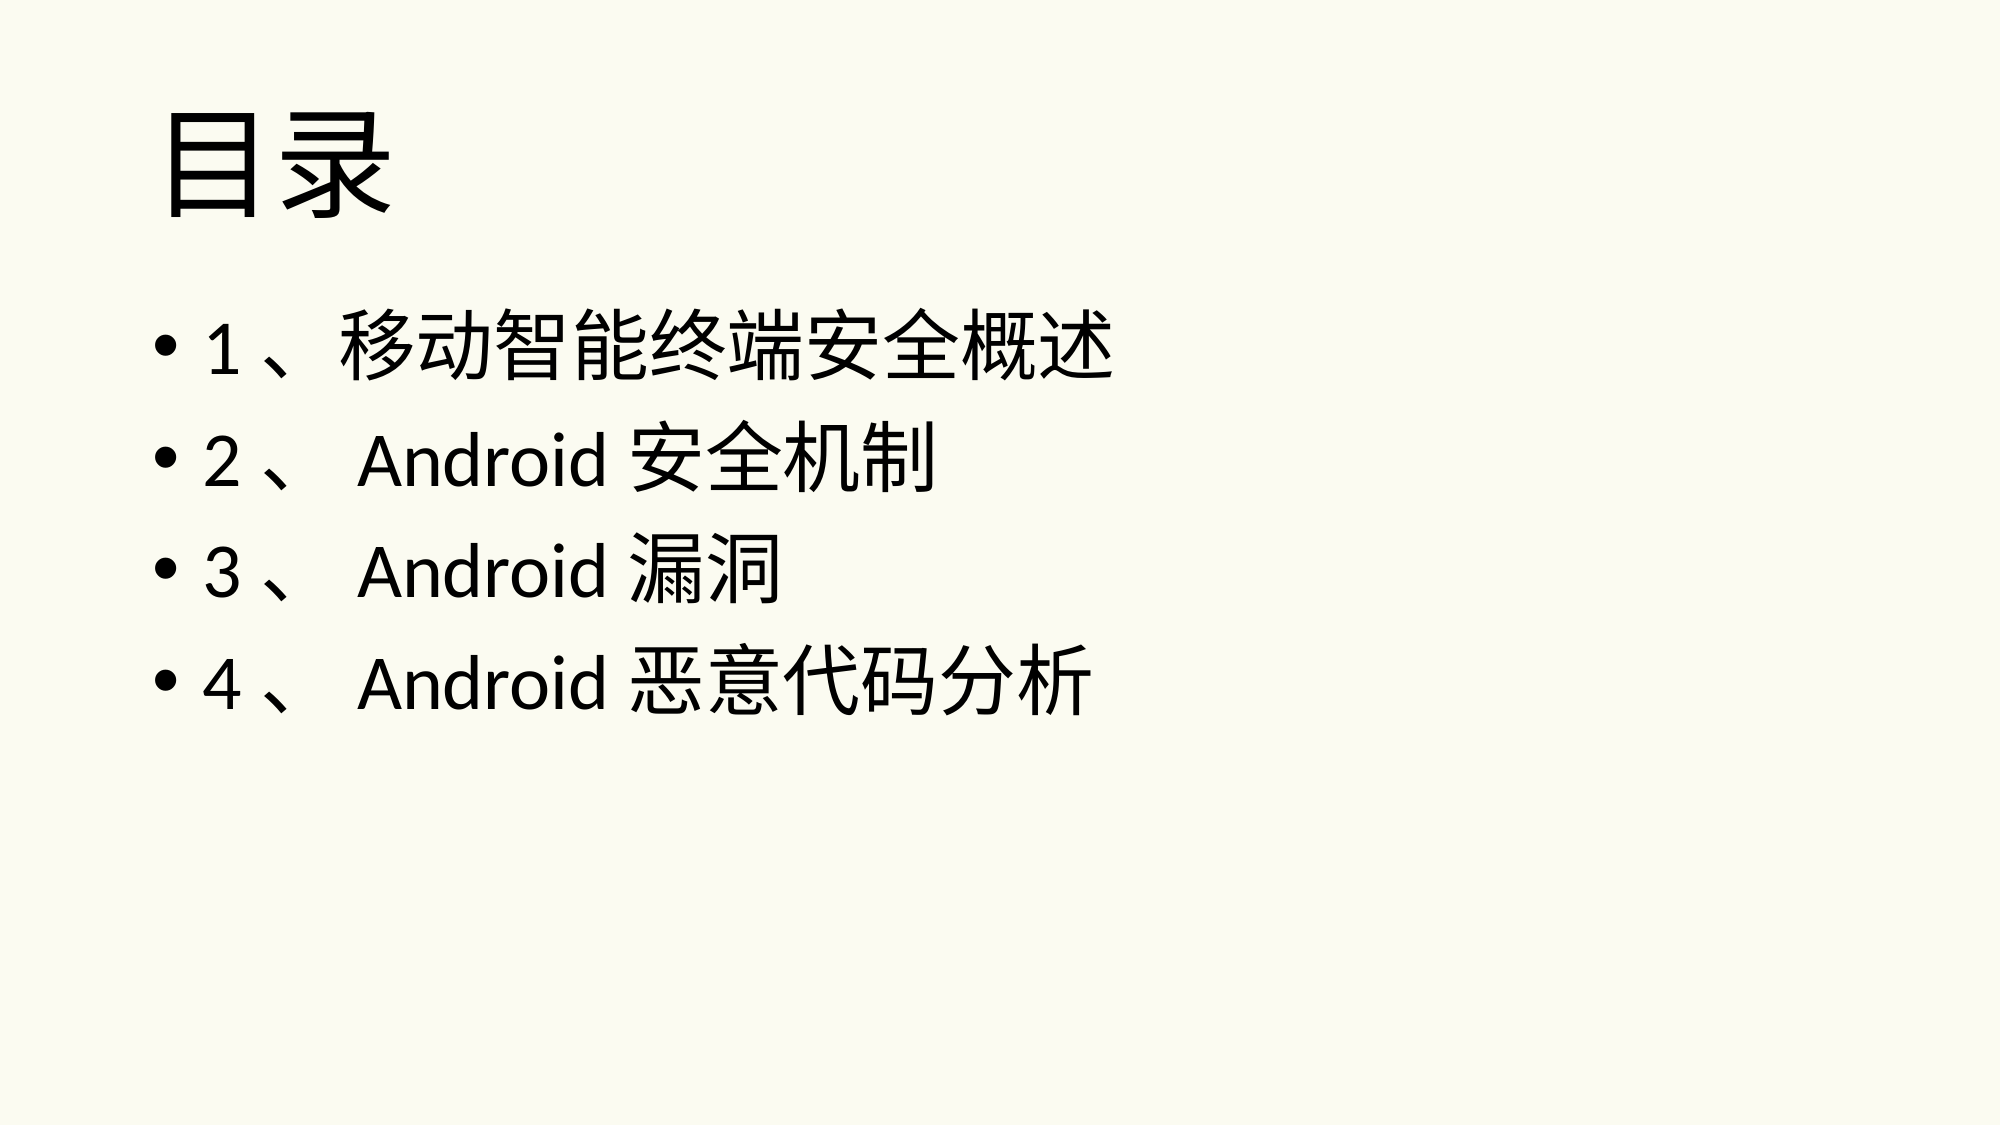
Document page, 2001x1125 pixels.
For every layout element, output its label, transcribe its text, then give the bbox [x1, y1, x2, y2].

title 目录 [137, 60, 1863, 278]
list 1、移动智能终端安全概述 2、Android安全机制 3、Android漏洞 4、Android恶意代码分析 [137, 299, 1863, 1014]
